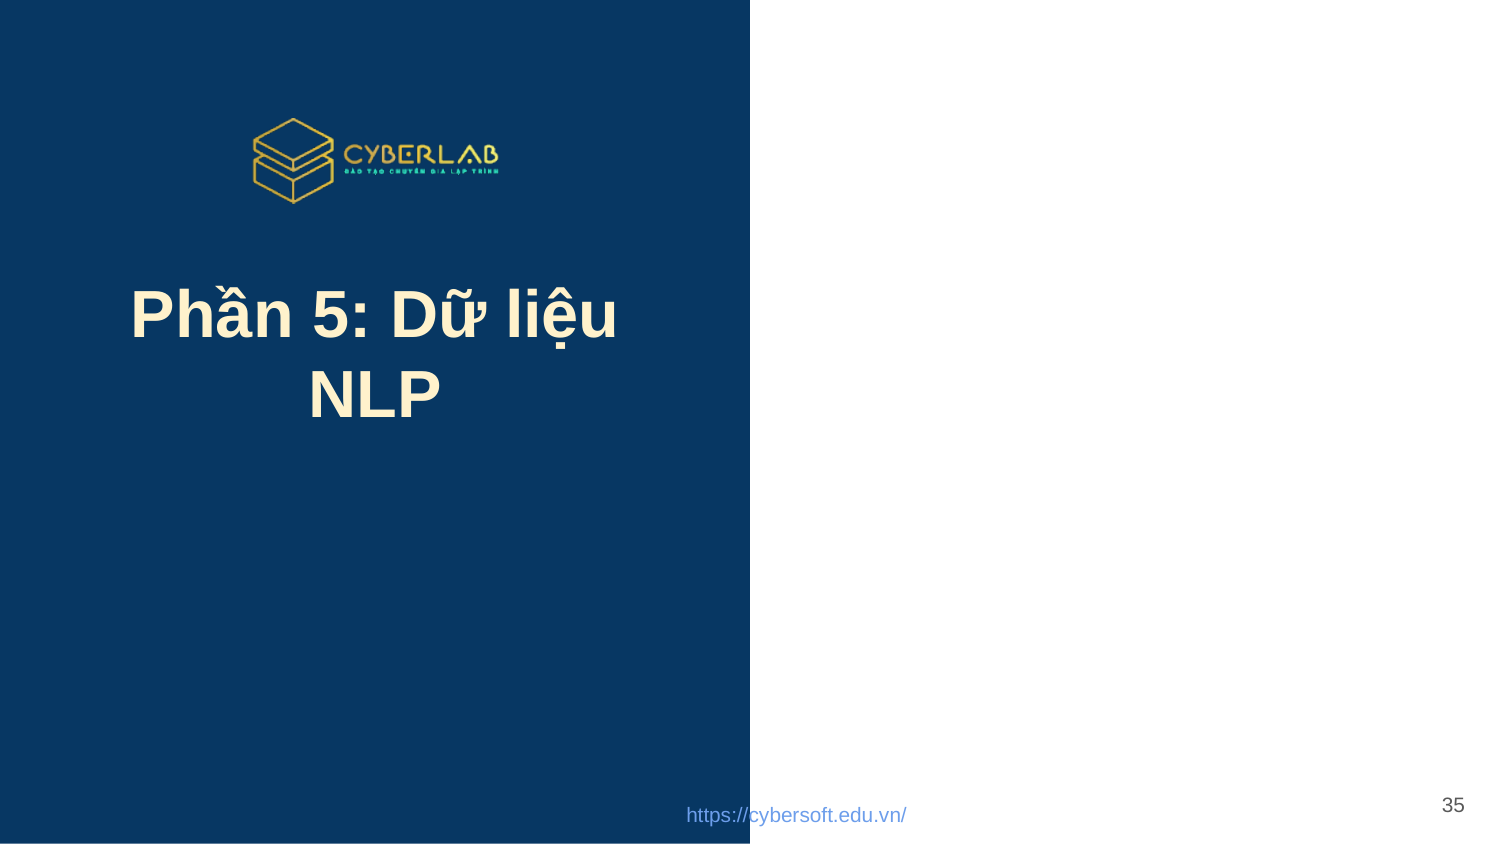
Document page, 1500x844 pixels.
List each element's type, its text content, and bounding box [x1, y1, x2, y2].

slide_number 35 [1389, 782, 1480, 830]
title Phần 5: Dữ liệu NLP [43, 202, 708, 446]
picture [239, 118, 511, 202]
